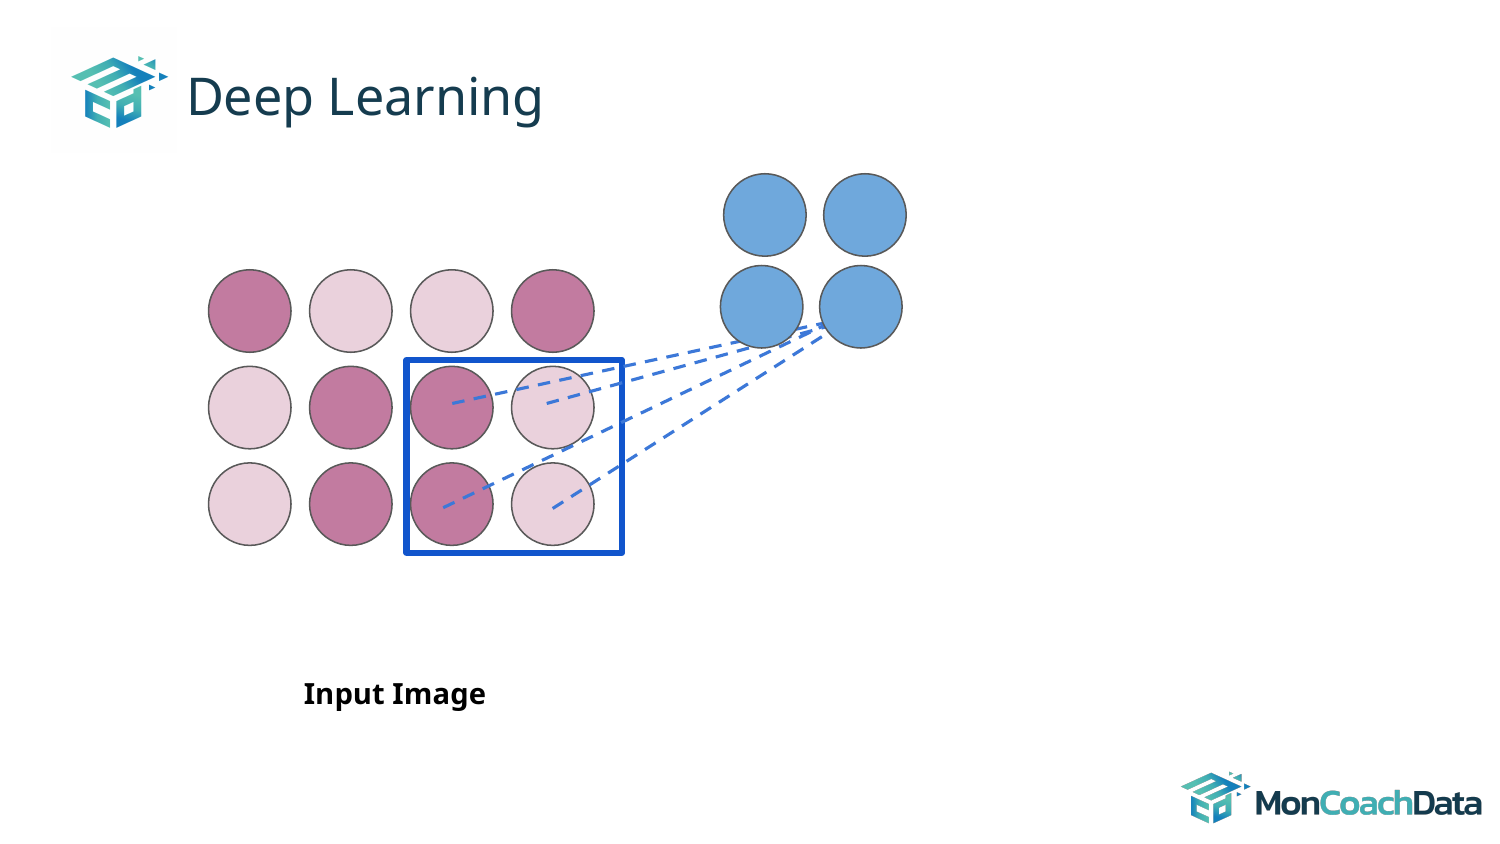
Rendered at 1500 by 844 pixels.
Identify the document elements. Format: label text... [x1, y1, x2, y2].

text_box [208, 462, 292, 546]
text_box [720, 265, 803, 303]
text_box Input Image [288, 660, 530, 743]
title Deep Learning [171, 48, 1449, 143]
text_box [309, 366, 393, 449]
picture [1162, 750, 1500, 844]
text_box [309, 269, 393, 353]
text_box [723, 173, 807, 257]
text_box [819, 265, 903, 341]
picture [51, 27, 177, 153]
text_box [823, 173, 907, 257]
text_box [875, 310, 880, 404]
text_box [512, 269, 594, 305]
text_box [208, 366, 292, 449]
text_box [309, 462, 393, 546]
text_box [552, 305, 871, 509]
text_box [406, 359, 622, 553]
text_box [208, 269, 292, 353]
text_box [410, 269, 493, 350]
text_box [443, 307, 549, 508]
